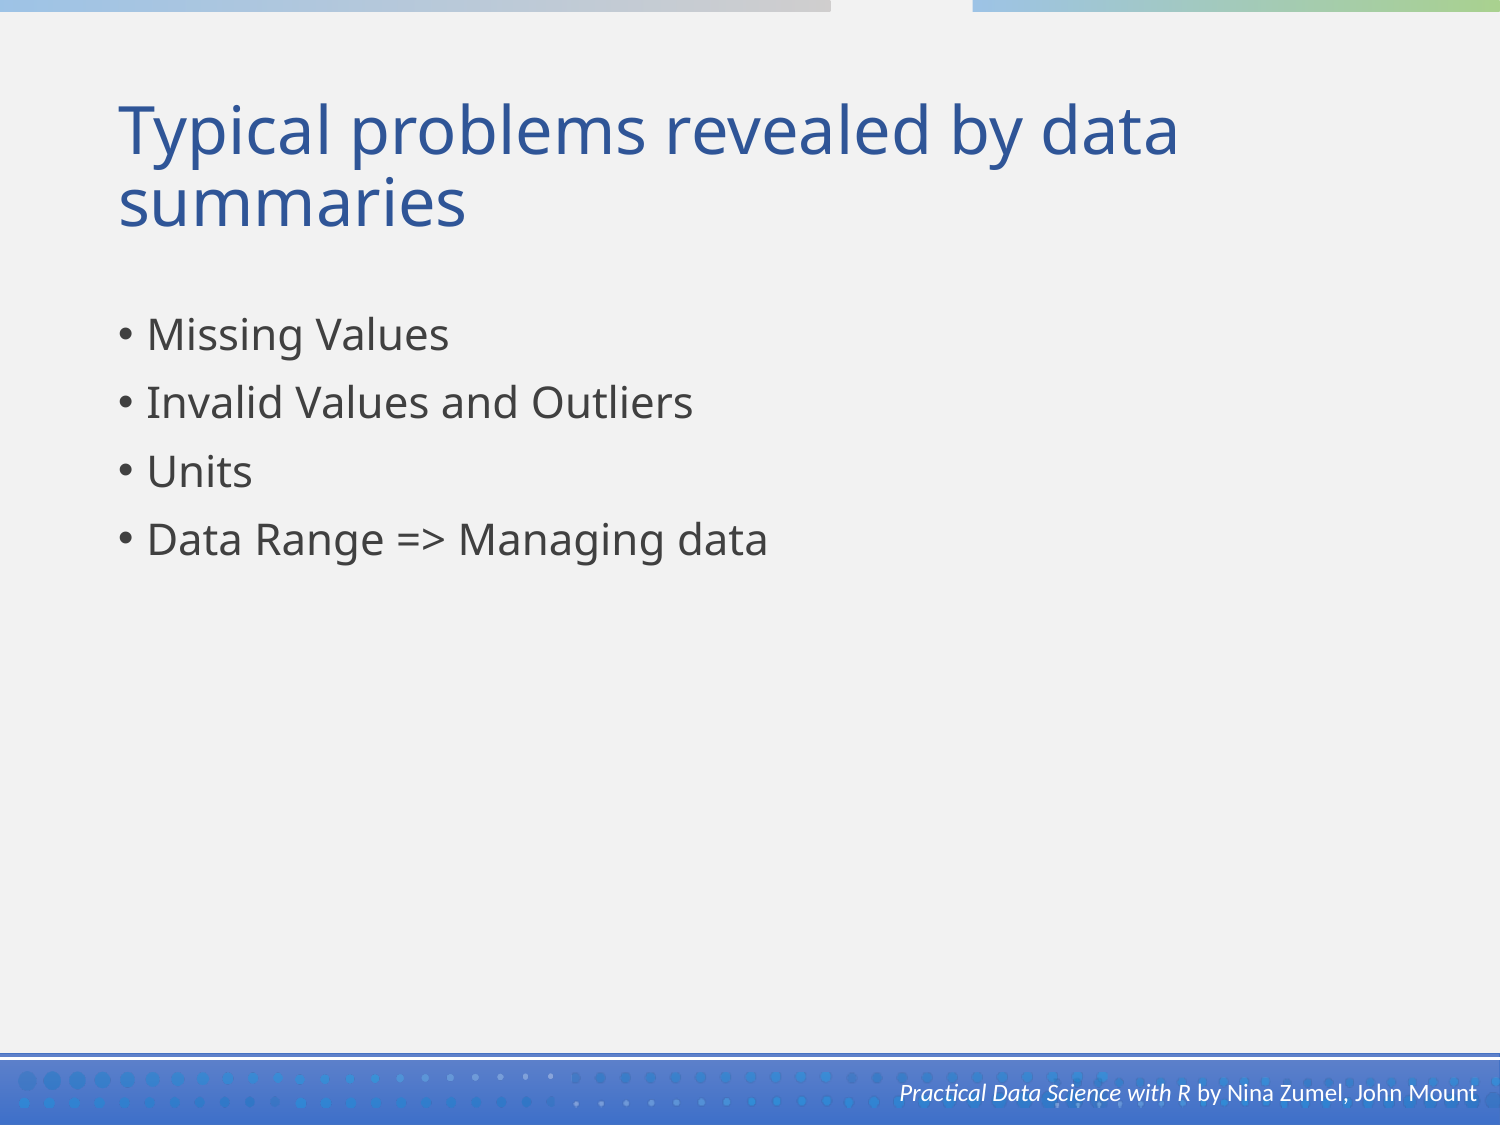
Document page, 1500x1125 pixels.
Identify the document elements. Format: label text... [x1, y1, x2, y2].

text_box Practical Data Science with R by Nina Zumel, John Mount [884, 1069, 1500, 1115]
title Typical problems revealed by data summaries [103, 59, 1397, 278]
list Missing Values Invalid Values and Outliers Units Data Range => Managing data [103, 299, 1397, 1014]
